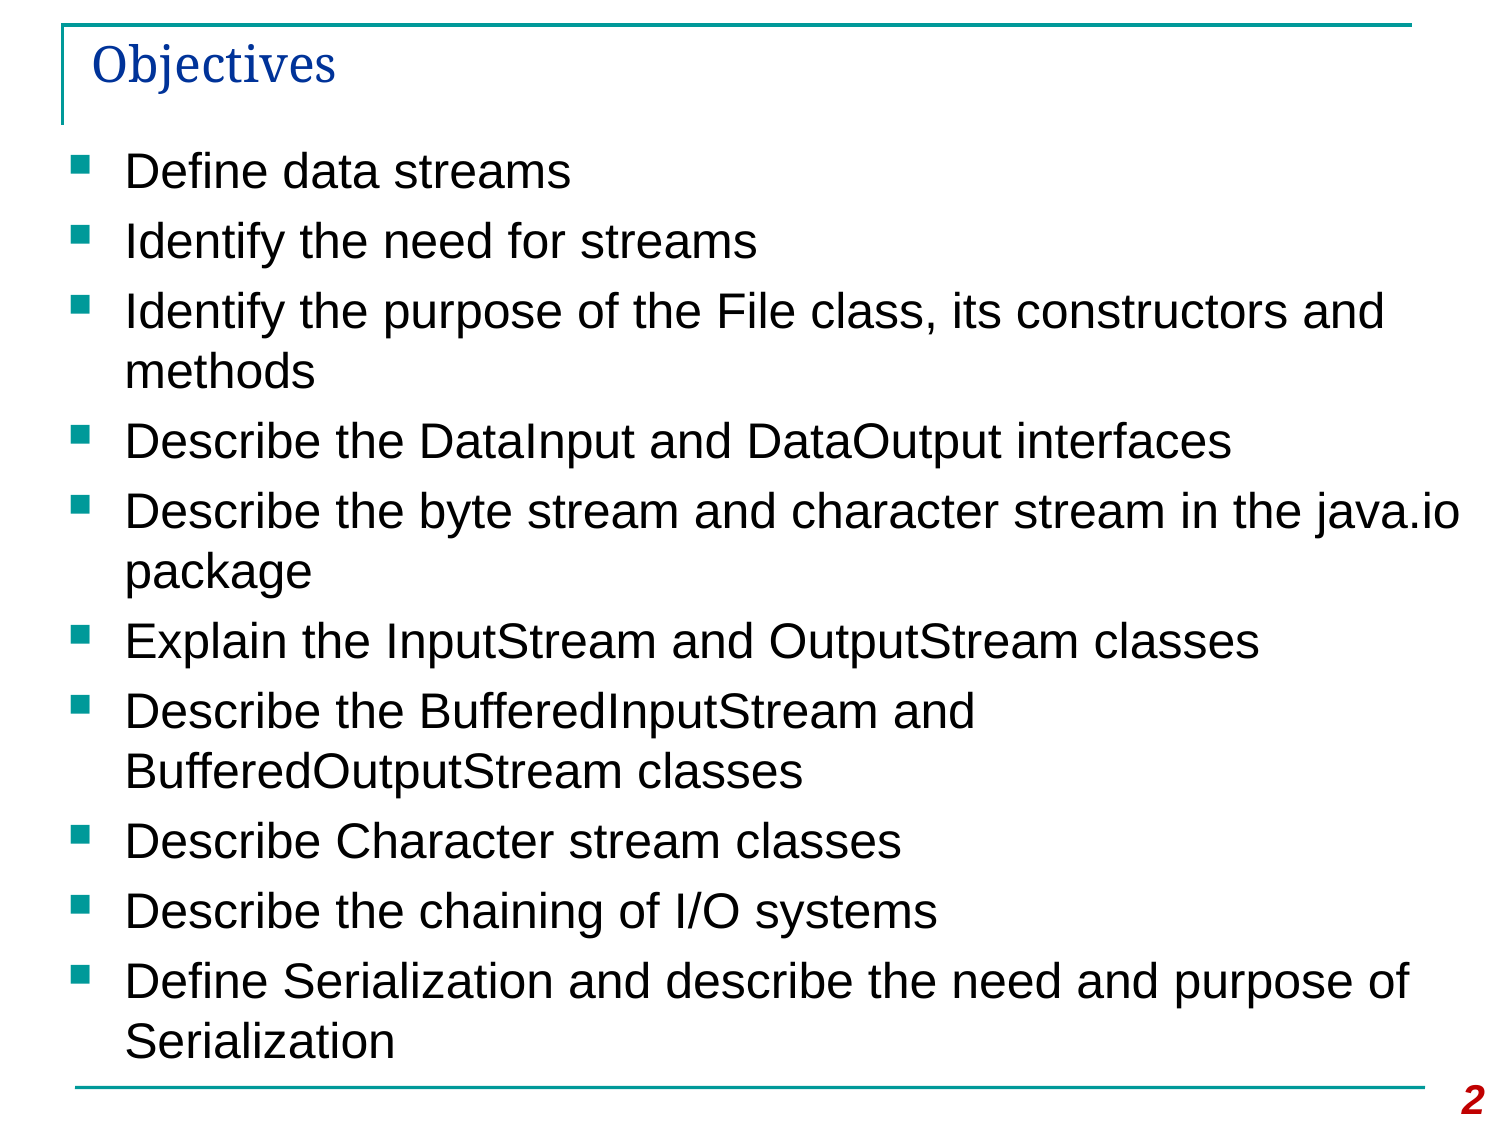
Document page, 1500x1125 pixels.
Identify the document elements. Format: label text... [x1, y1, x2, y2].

slide_number 2 [1400, 1065, 1500, 1125]
list Define data streams Identify the need for streams Identify the purpose of the File class, its constructors and methods Describe the DataInput and DataOutput interfaces Describe the byte stream and character stream in the java.io package Explain the InputStream and OutputStream classes Describe the BufferedInputStream and BufferedOutputStream classes Describe Character stream classes Describe the chaining of I/O systems Define Serialization and describe the need and purpose of Serialization [52, 131, 1500, 994]
title Objectives [76, 24, 1288, 93]
